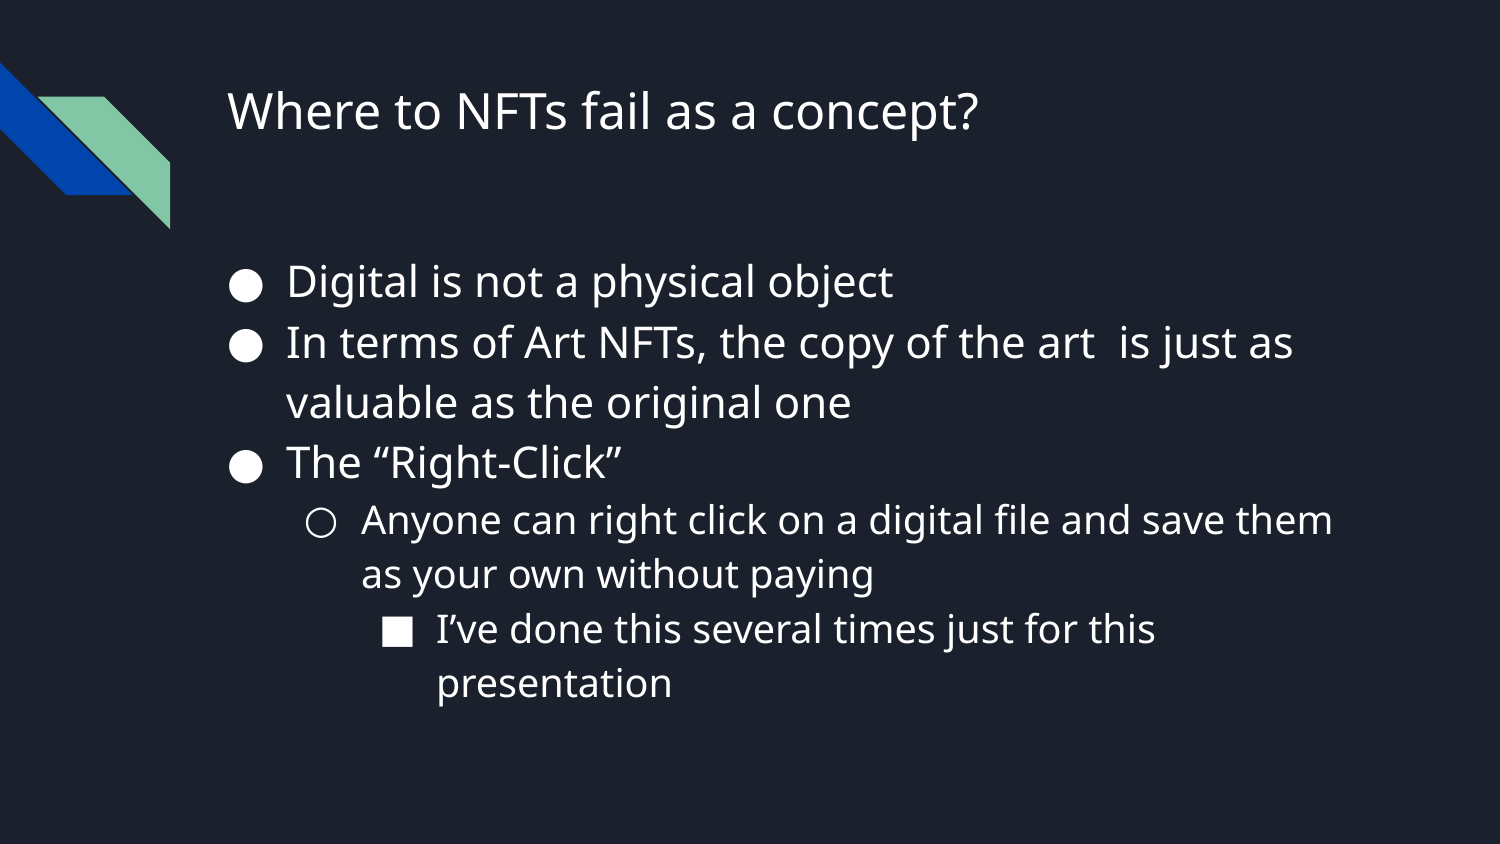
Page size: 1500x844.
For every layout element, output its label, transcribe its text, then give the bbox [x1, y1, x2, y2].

title Where to NFTs fail as a concept? [212, 64, 1368, 215]
list Digital is not a physical object In terms of Art NFTs, the copy of the art is just as valuable as the original one The “Right-Click” Anyone can right click on a digital file and save them as your own without paying I’ve done this several times just for this presentation [196, 231, 1368, 735]
